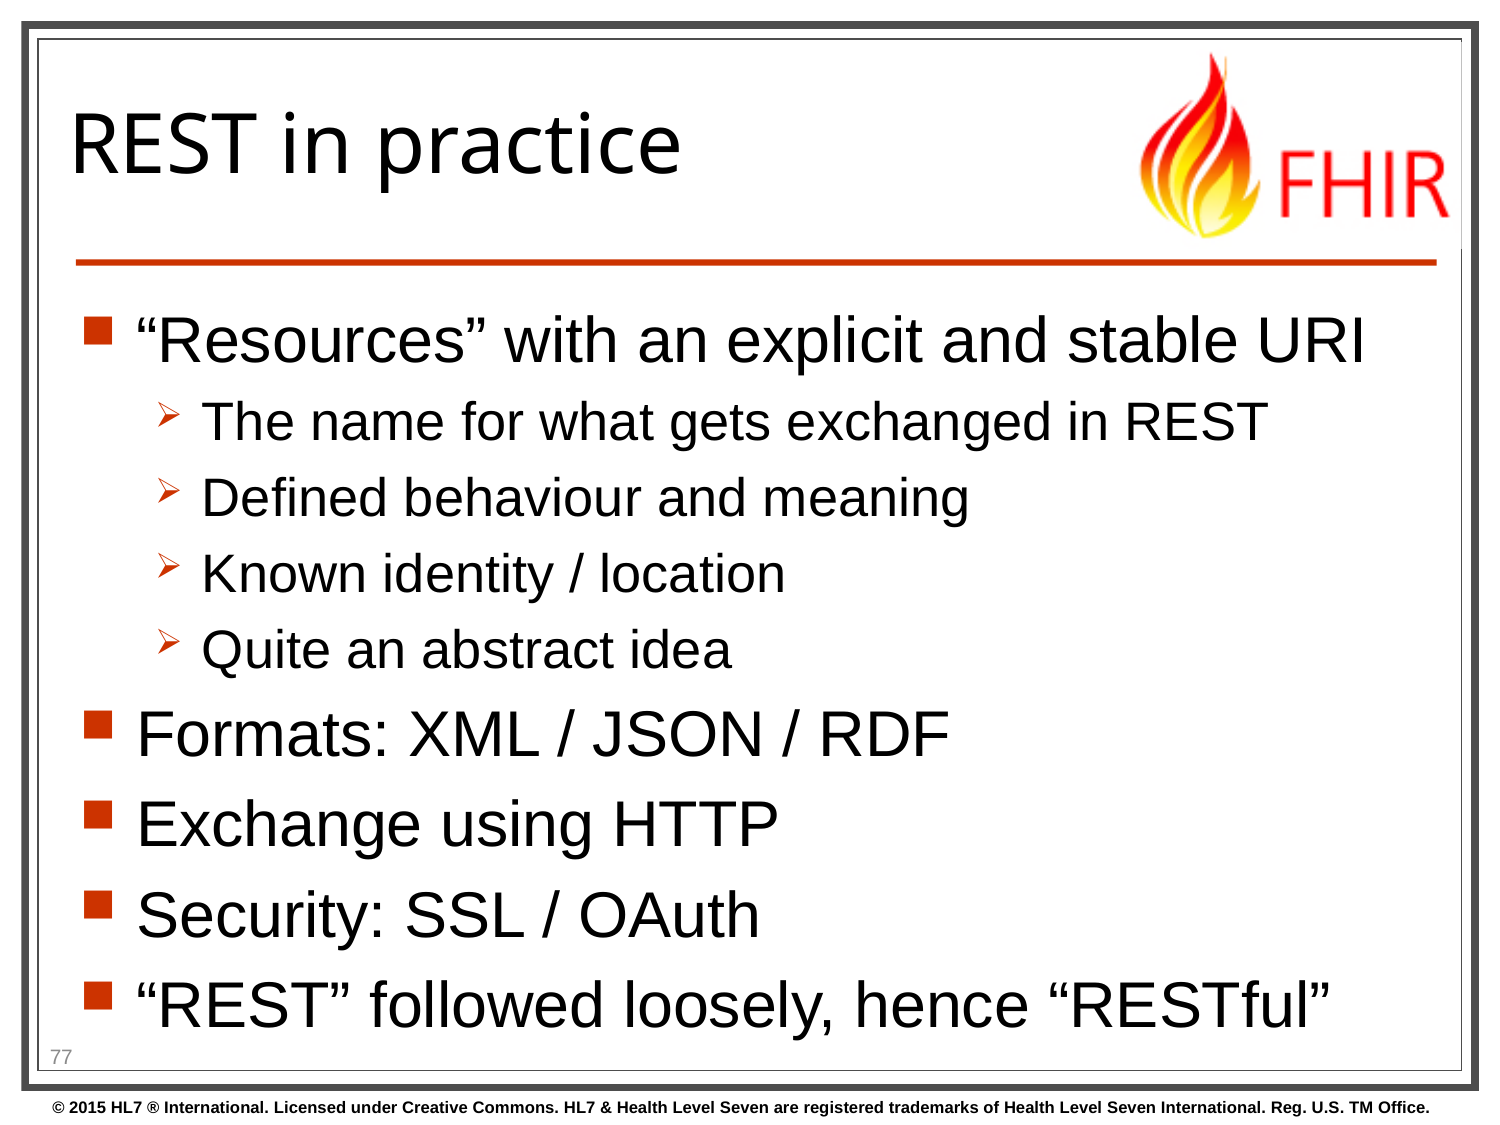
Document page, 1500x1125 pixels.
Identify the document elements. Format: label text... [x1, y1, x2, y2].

list “Resources” with an explicit and stable URI The name for what gets exchanged in REST Defined behaviour and meaning Known identity / location Quite an abstract idea Formats: XML / JSON / RDF Exchange using HTTP Security: SSL / OAuth “REST” followed loosely, hence “RESTful” [64, 290, 1402, 1030]
picture [1128, 42, 1462, 249]
slide_number 77 [23, 1018, 99, 1094]
title REST in practice [53, 54, 1128, 244]
